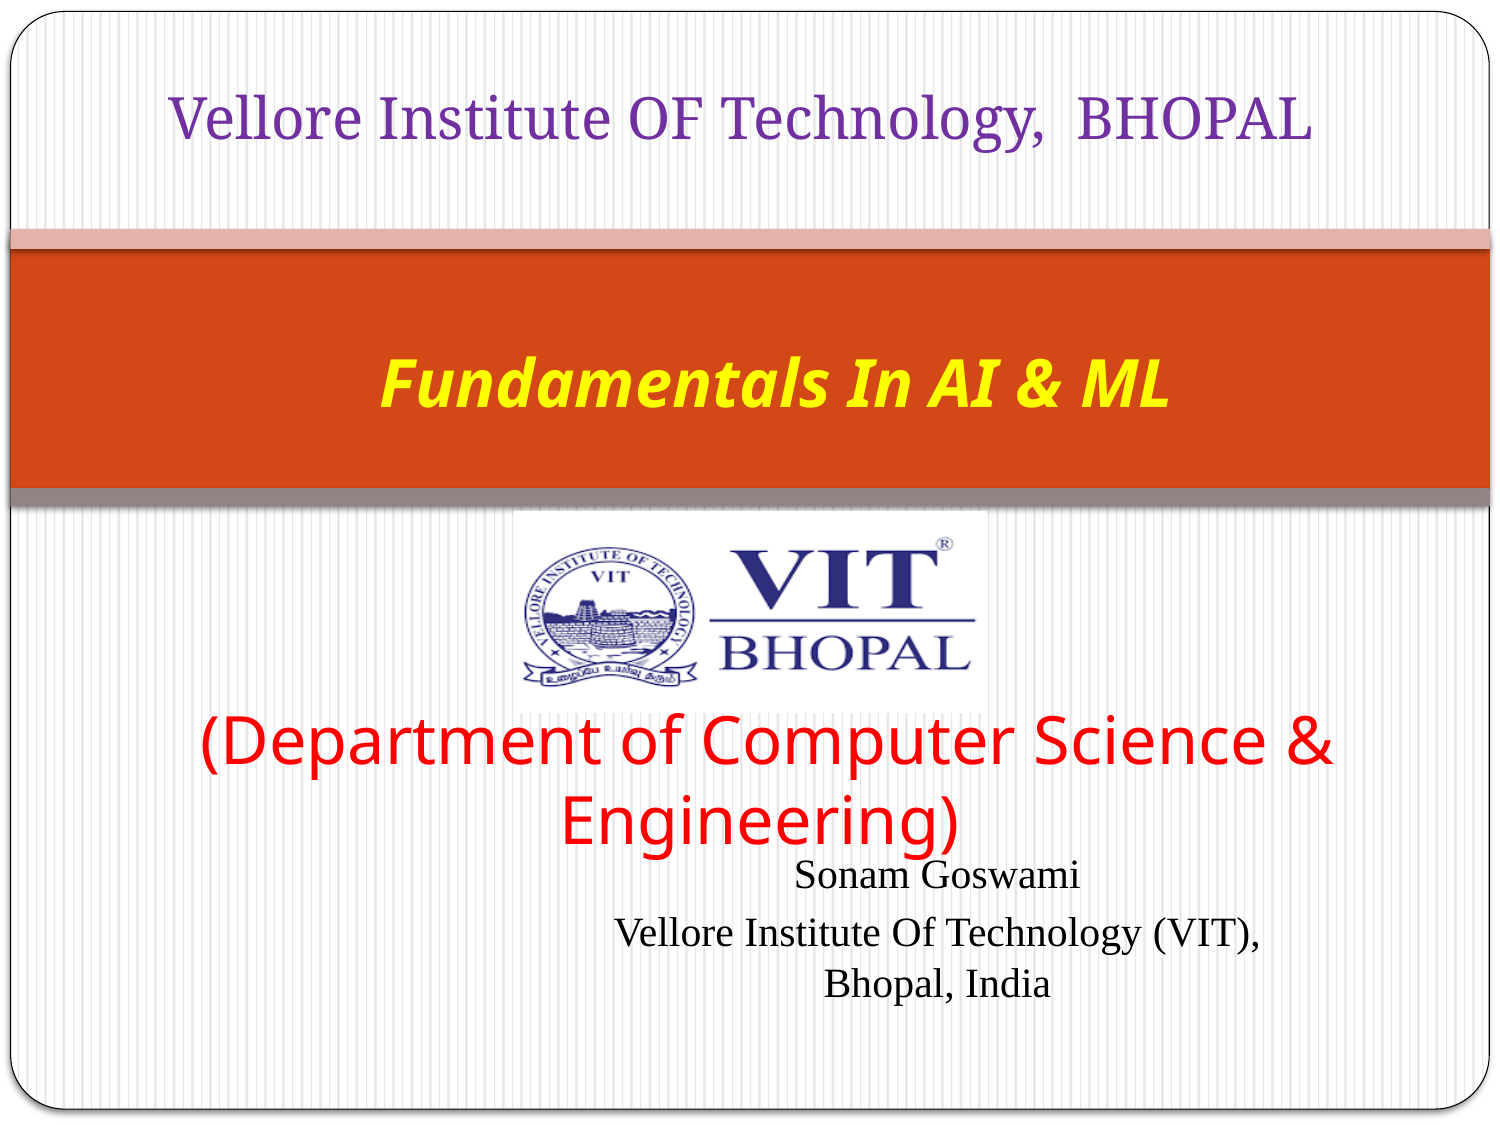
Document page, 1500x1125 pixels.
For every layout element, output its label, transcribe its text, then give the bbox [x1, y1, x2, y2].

picture [514, 511, 986, 713]
subtitle Fundamentals In AI & ML (Department of Computer Science & Engineering) [75, 87, 1461, 1090]
title Vellore Institute OF Technology, BHOPAL [22, 18, 1461, 221]
text_box Sonam Goswami Vellore Institute Of Technology (VIT), Bhopal, India [562, 839, 1313, 1088]
